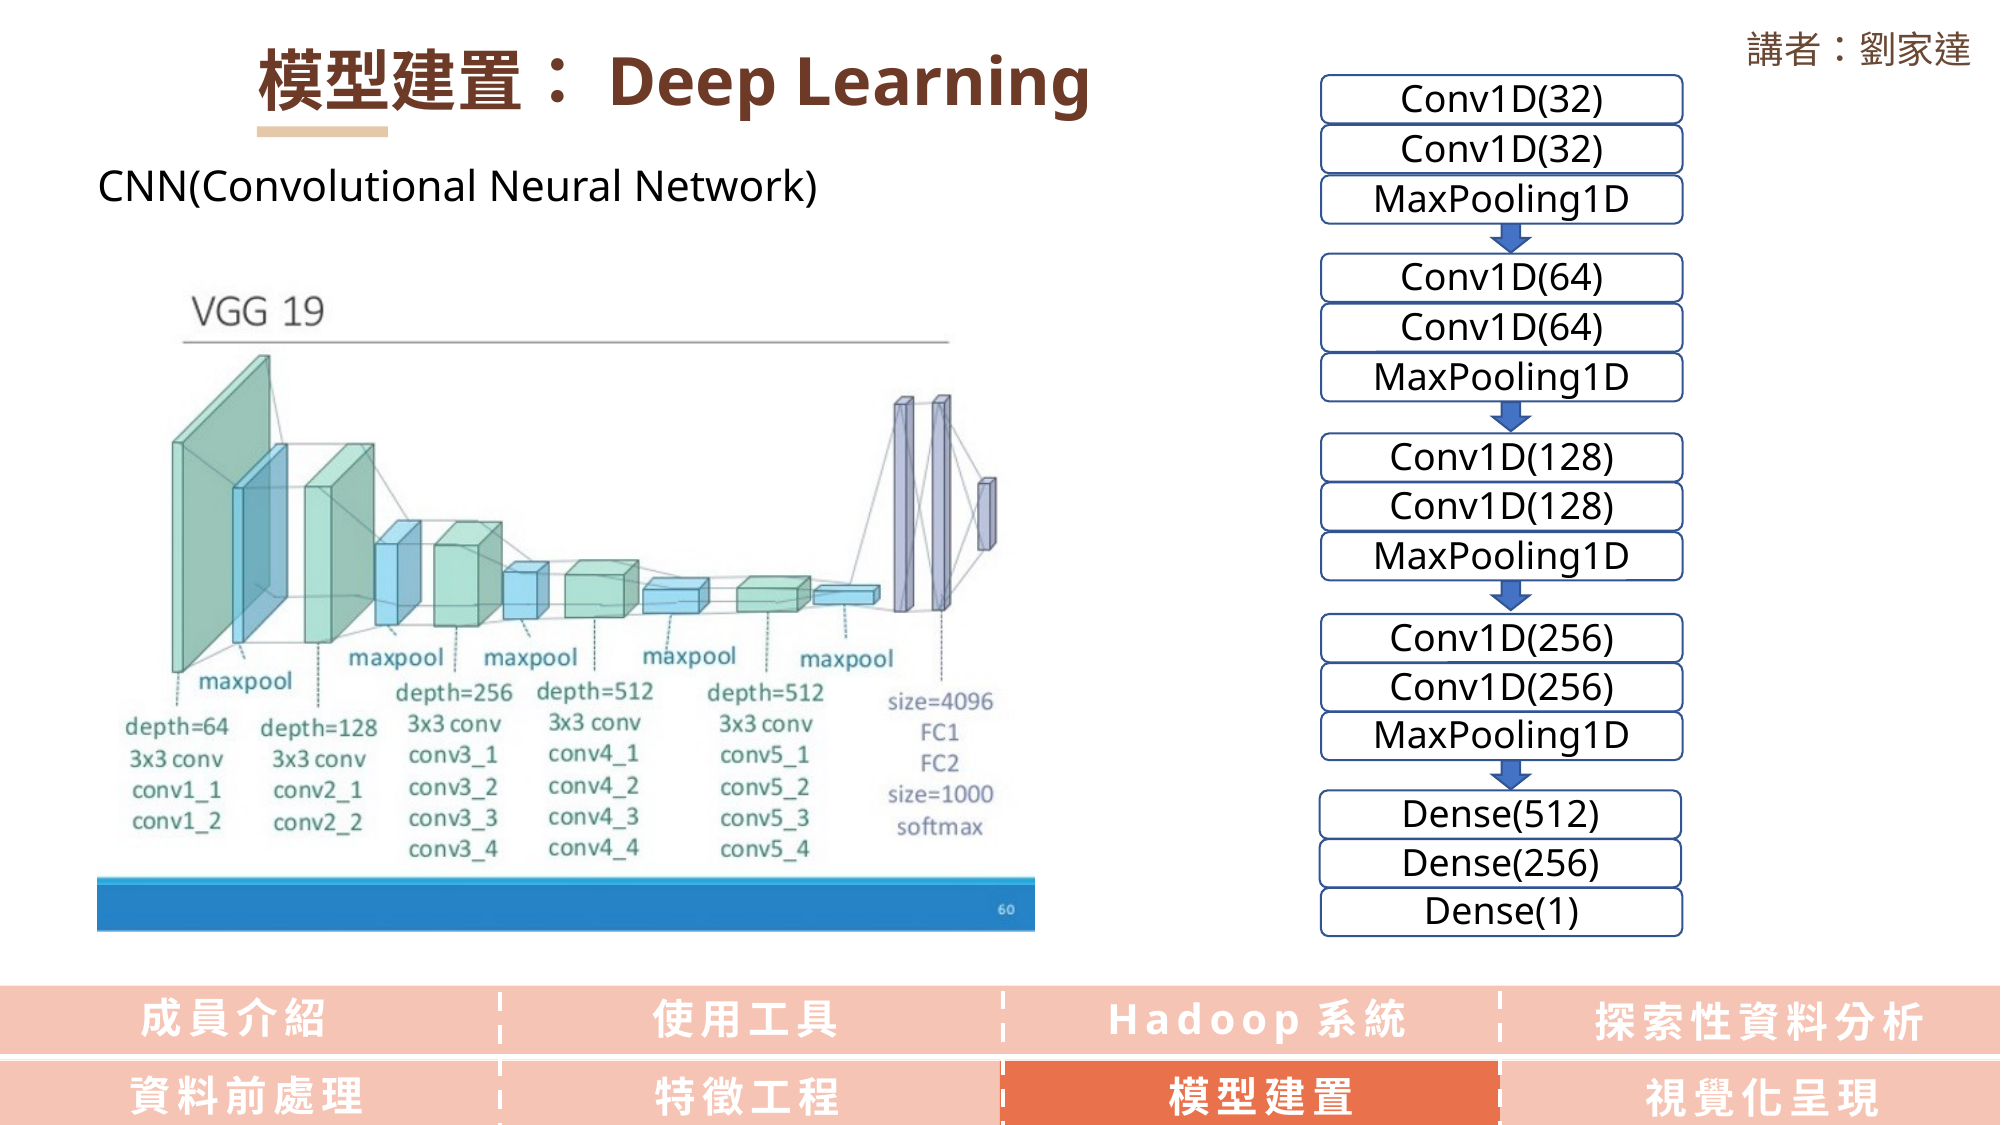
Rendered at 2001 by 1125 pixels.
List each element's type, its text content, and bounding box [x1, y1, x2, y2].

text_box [0, 958, 2000, 1125]
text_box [1295, 75, 1708, 937]
text_box 模型建置：Deep Learning [242, 31, 1131, 127]
subtitle CNN(Convolutional Neural Network) [48, 157, 866, 229]
text_box [256, 125, 389, 138]
picture [97, 227, 1035, 932]
text_box 講者：劉家達 [1732, 19, 1987, 79]
